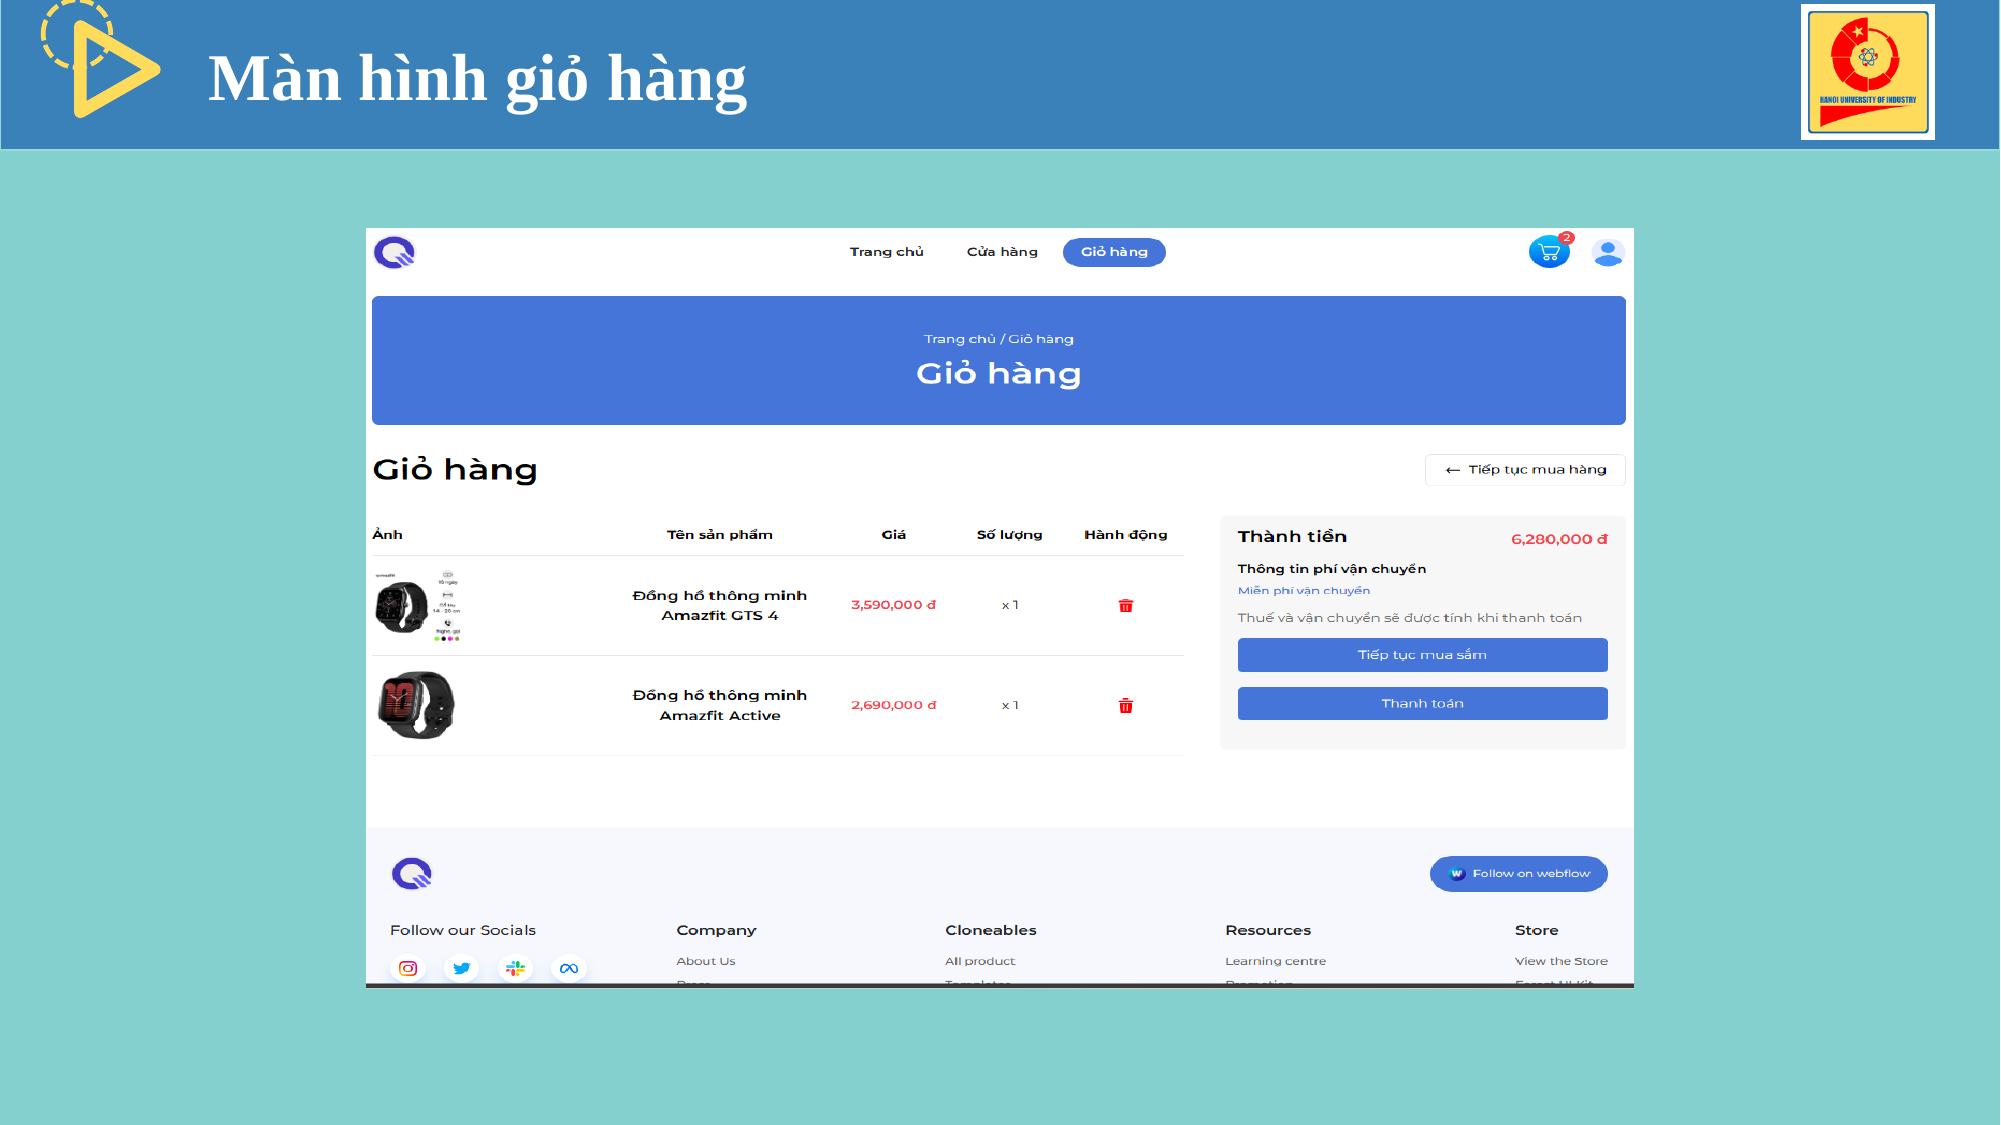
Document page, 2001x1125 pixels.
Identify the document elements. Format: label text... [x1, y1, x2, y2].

picture [366, 227, 1634, 989]
text_box [78, 42, 157, 114]
text_box [41, 0, 113, 70]
text_box Màn hình giỏ hàng [193, 26, 1606, 122]
picture [1801, 4, 1935, 140]
